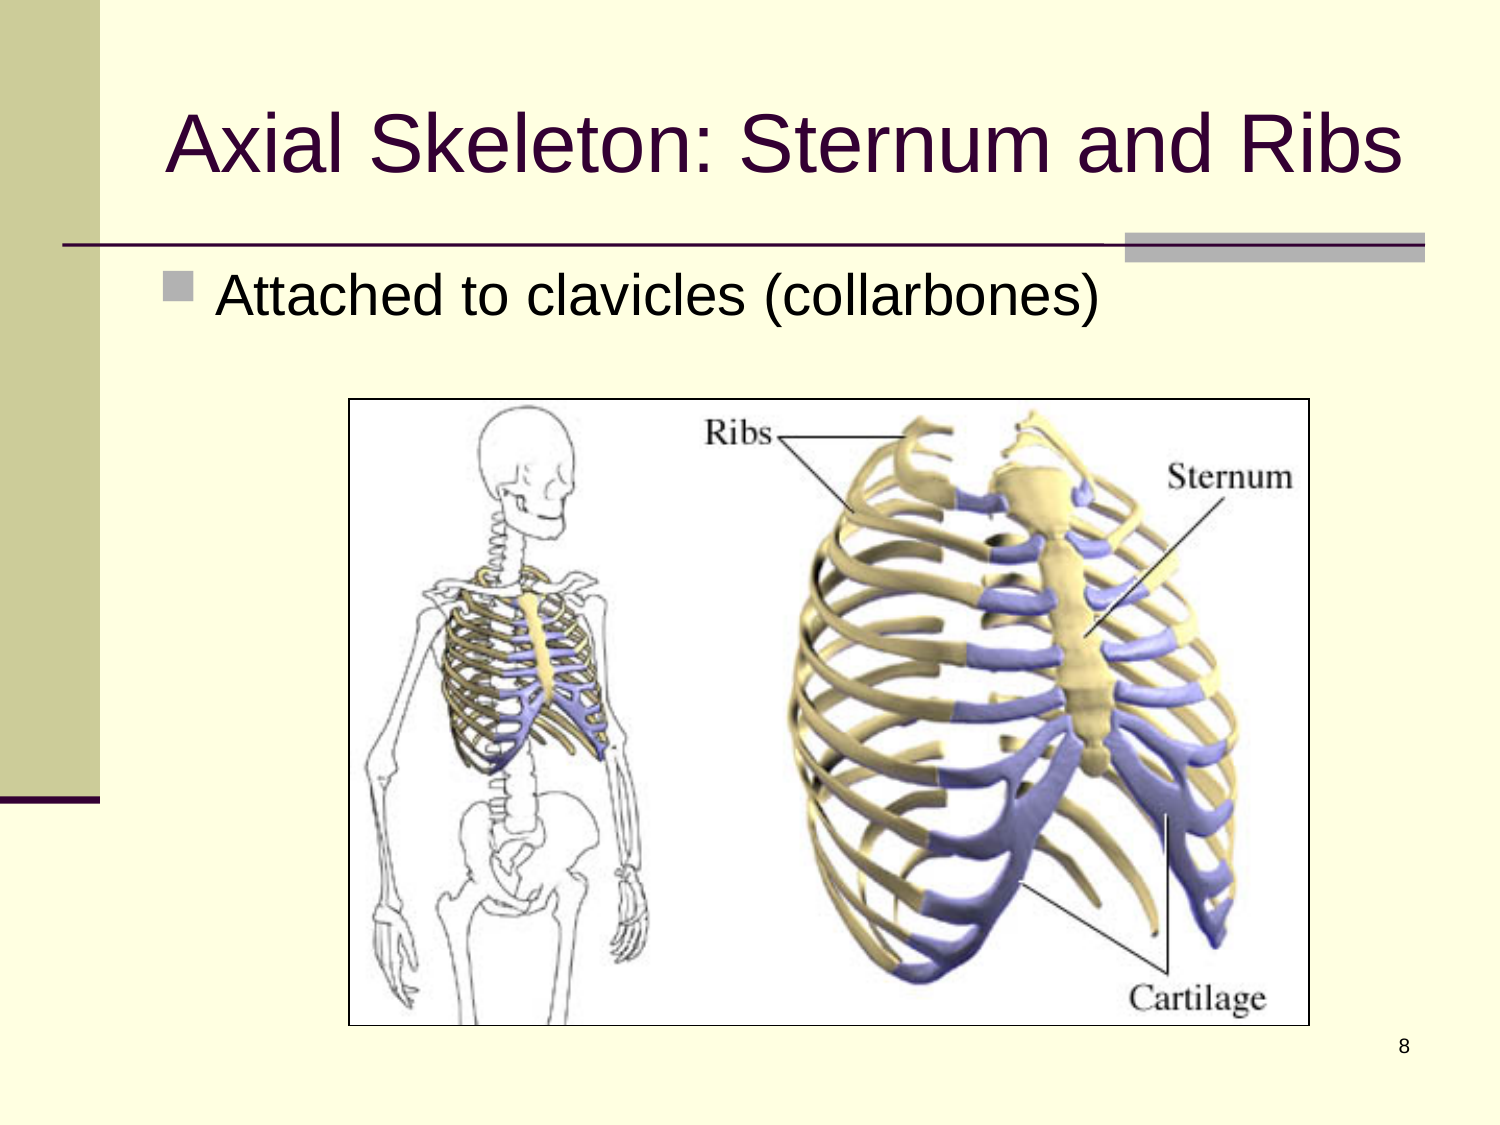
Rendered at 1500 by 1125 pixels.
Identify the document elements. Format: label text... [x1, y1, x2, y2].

list Attached to clavicles (collarbones) [143, 249, 1138, 375]
slide_number 8 [1112, 1024, 1426, 1101]
picture [349, 399, 1309, 1026]
title Axial Skeleton: Sternum and Ribs [150, 45, 1425, 234]
